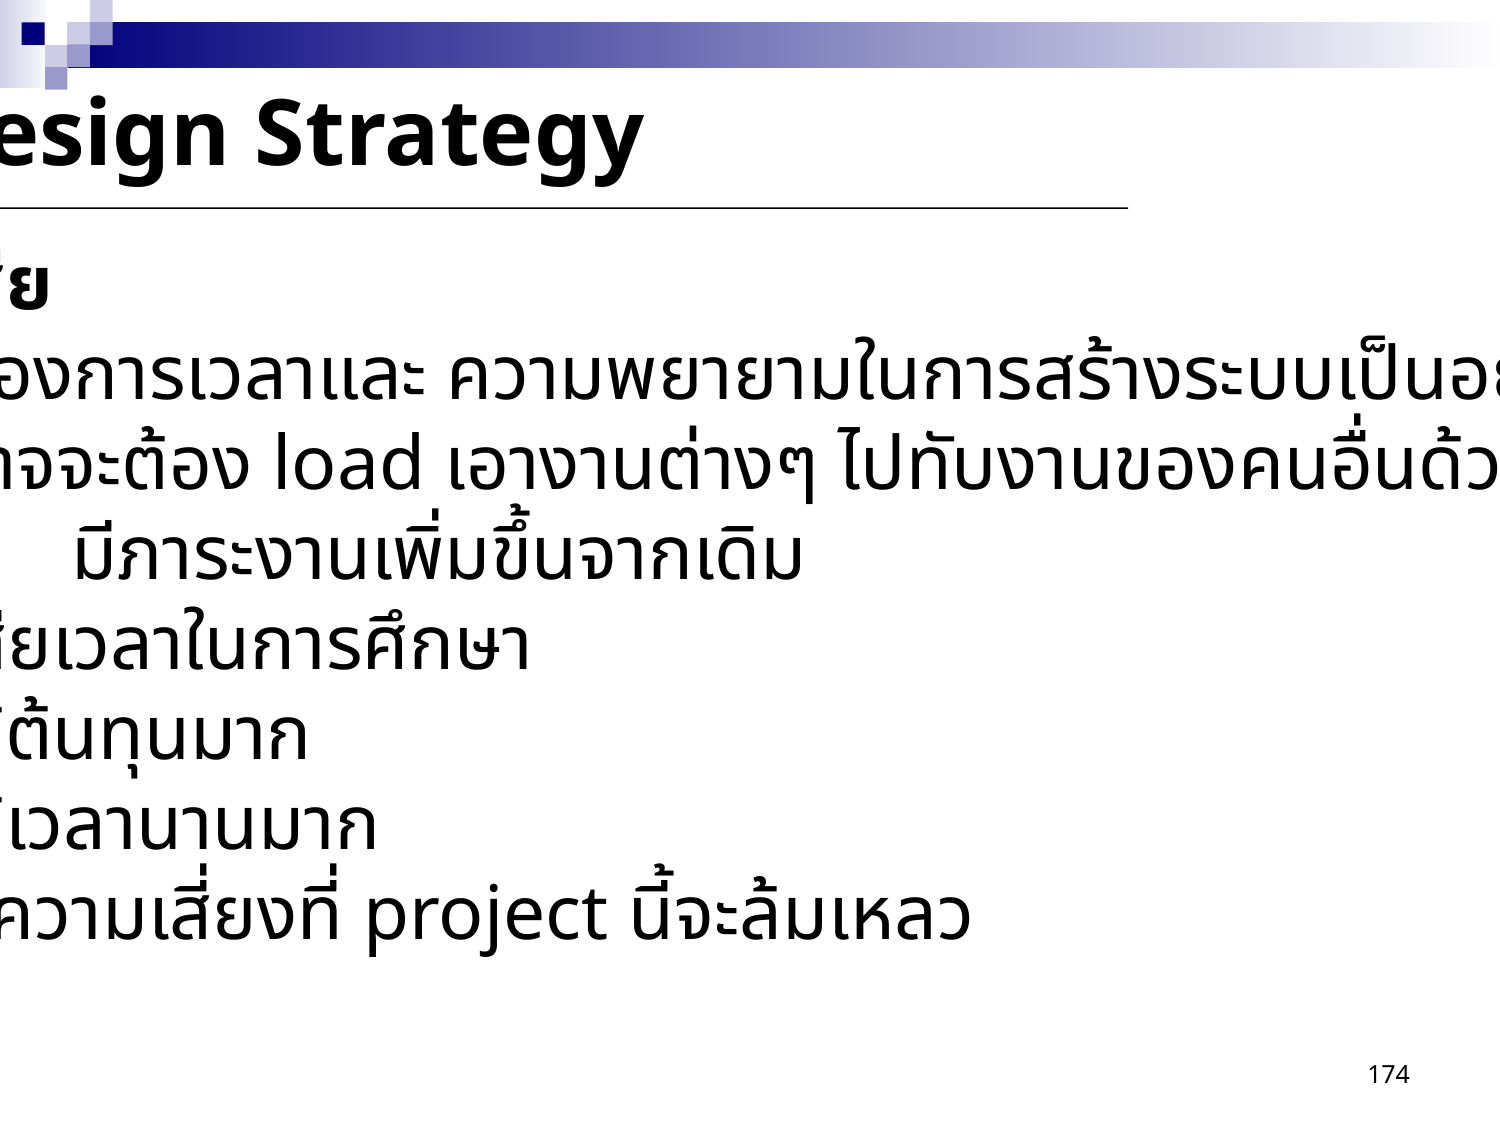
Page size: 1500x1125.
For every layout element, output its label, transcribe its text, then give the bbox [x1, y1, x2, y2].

text_box Design Strategy [0, 66, 660, 191]
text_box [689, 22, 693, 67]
text_box ข้อเสีย ต้องการเวลาและ ความพยายามในการสร้างระบบเป็นอย่างมาก อาจจะต้อง load เอางานต่างๆ ไปทับงานของคนอื่นด้วย ทำให้ มีภาระงานเพิ่มขึ้นจากเดิม เสียเวลาในการศึกษา ใช้ต้นทุนมาก ใช้เวลานานมาก มีความเสี่ยงที่ project นี้จะล้มเหลว [0, 227, 1500, 963]
slide_number 174 [1074, 1024, 1426, 1101]
